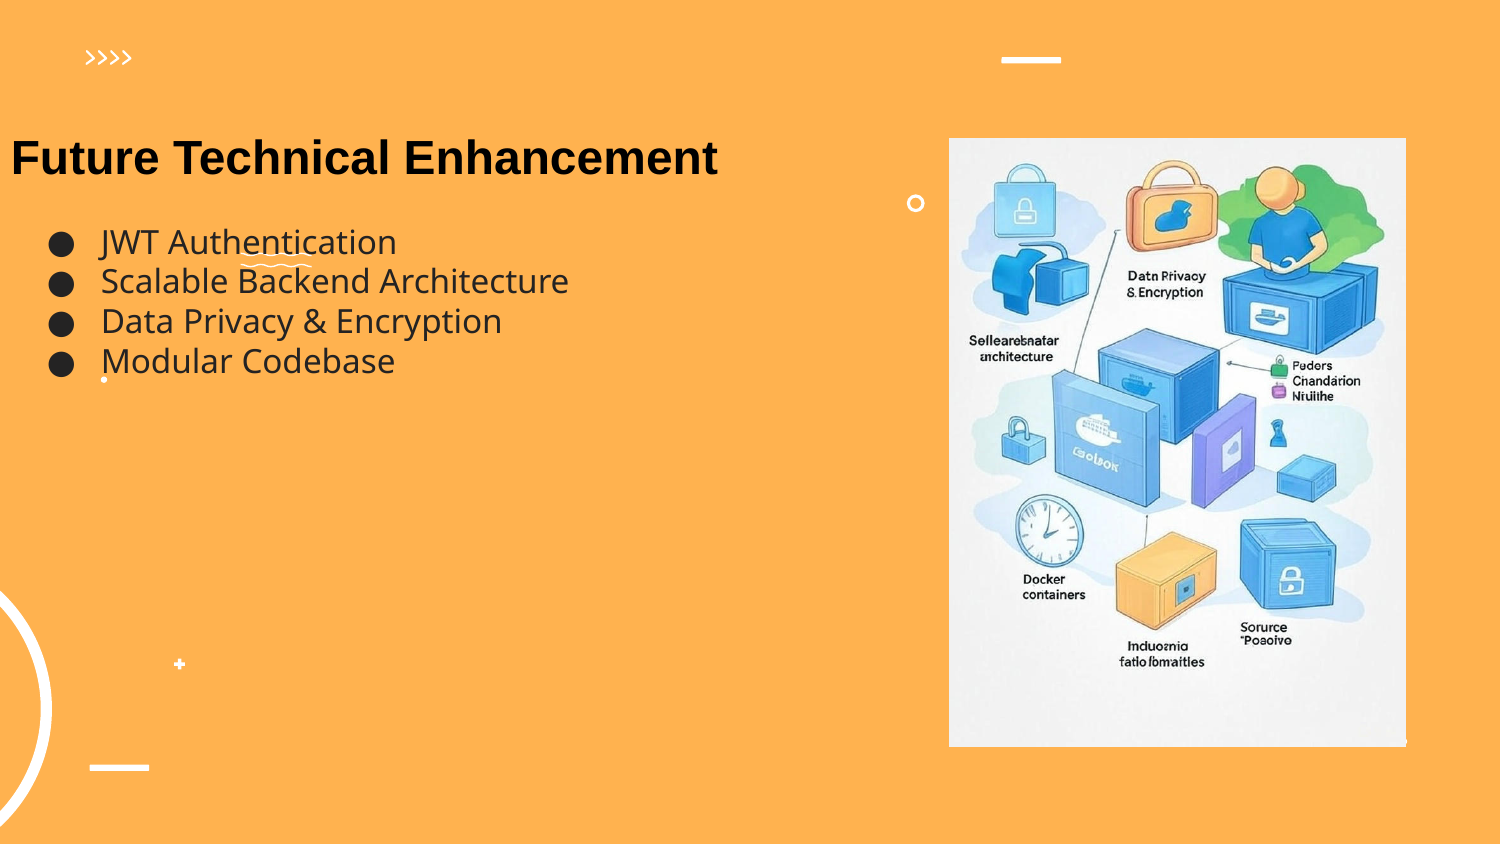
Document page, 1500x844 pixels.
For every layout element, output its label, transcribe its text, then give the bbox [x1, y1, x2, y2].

picture [949, 138, 1407, 748]
title Future Technical Enhancement [0, 102, 939, 189]
text_box [0, 590, 52, 827]
list JWT Authentication Scalable Backend Architecture Data Privacy & Encryption Modular Codebase [10, 205, 994, 814]
